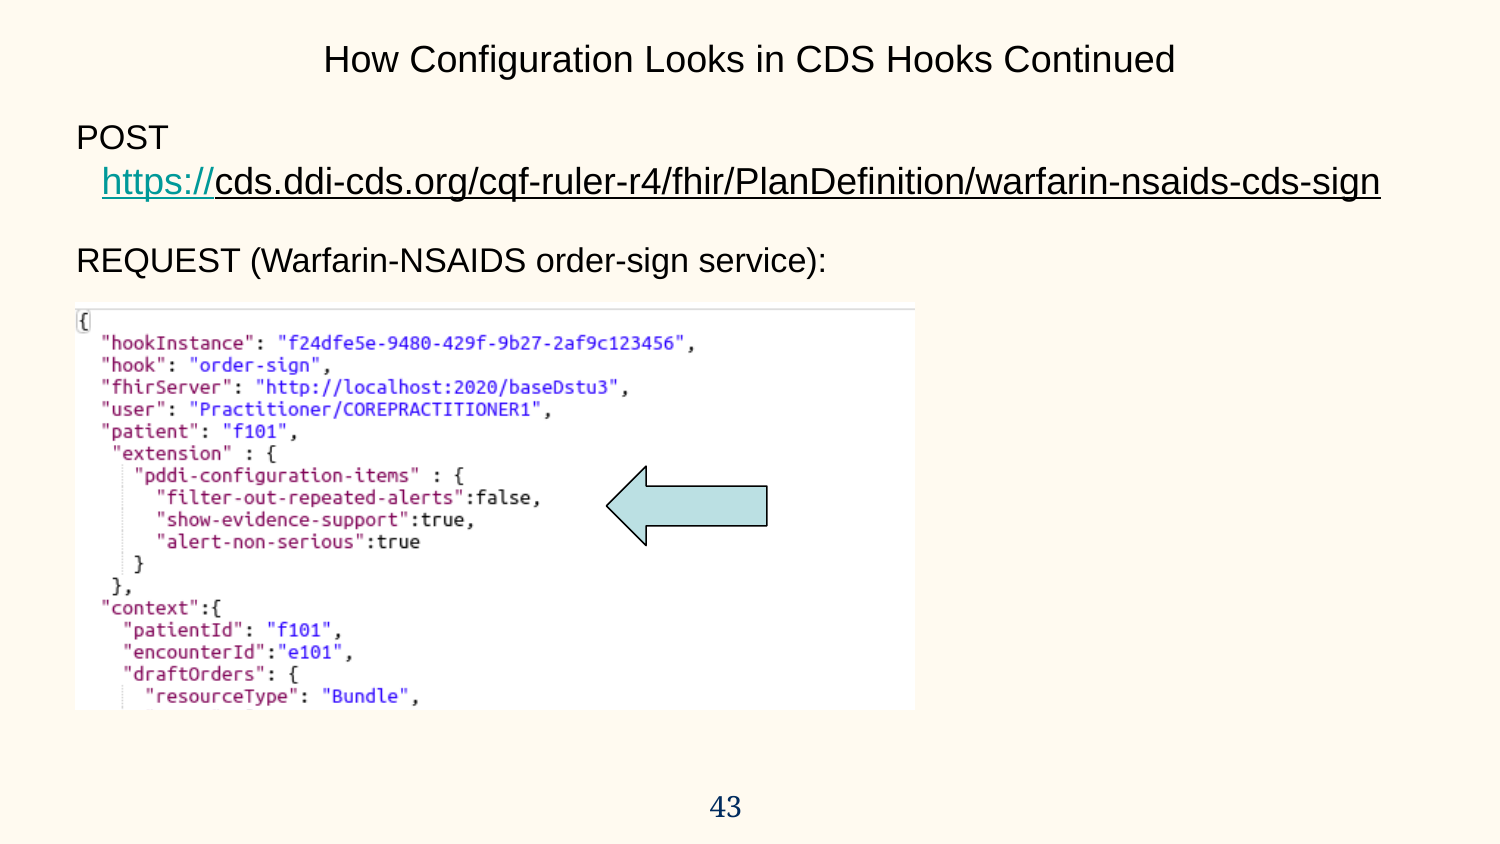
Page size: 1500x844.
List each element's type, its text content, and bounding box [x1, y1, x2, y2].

picture [74, 301, 916, 710]
text_box POST REQUEST (Warfarin-NSAIDS order-sign service): [62, 108, 1071, 286]
text_box https://cds.ddi-cds.org/cqf-ruler-r4/fhir/PlanDefinition/warfarin-nsaids-cds-sign [86, 149, 1500, 210]
text_box How Configuration Looks in CDS Hooks Continued [75, 34, 1425, 81]
